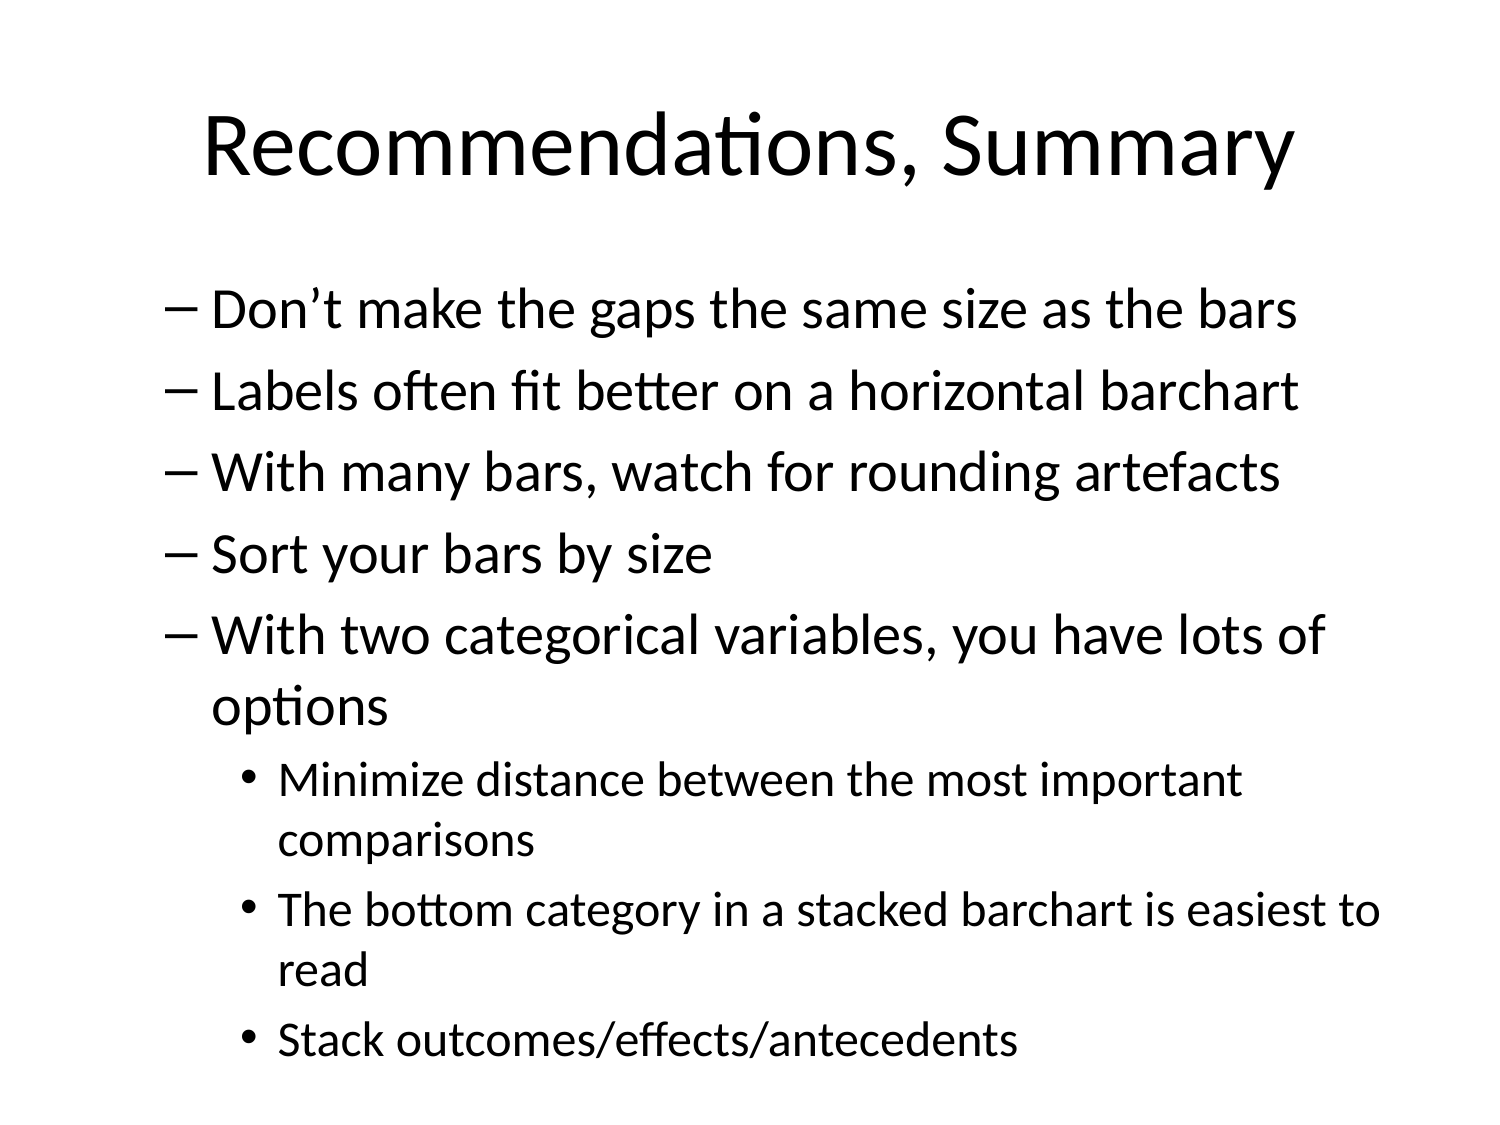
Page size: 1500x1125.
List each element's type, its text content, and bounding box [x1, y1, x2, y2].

title Recommendations, Summary [75, 45, 1425, 233]
list Don’t make the gaps the same size as the bars Labels often fit better on a horizontal barchart With many bars, watch for rounding artefacts Sort your bars by size With two categorical variables, you have lots of options Minimize distance between the most important comparisons The bottom category in a stacked barchart is easiest to read Stack outcomes/effects/antecedents [75, 262, 1425, 1005]
